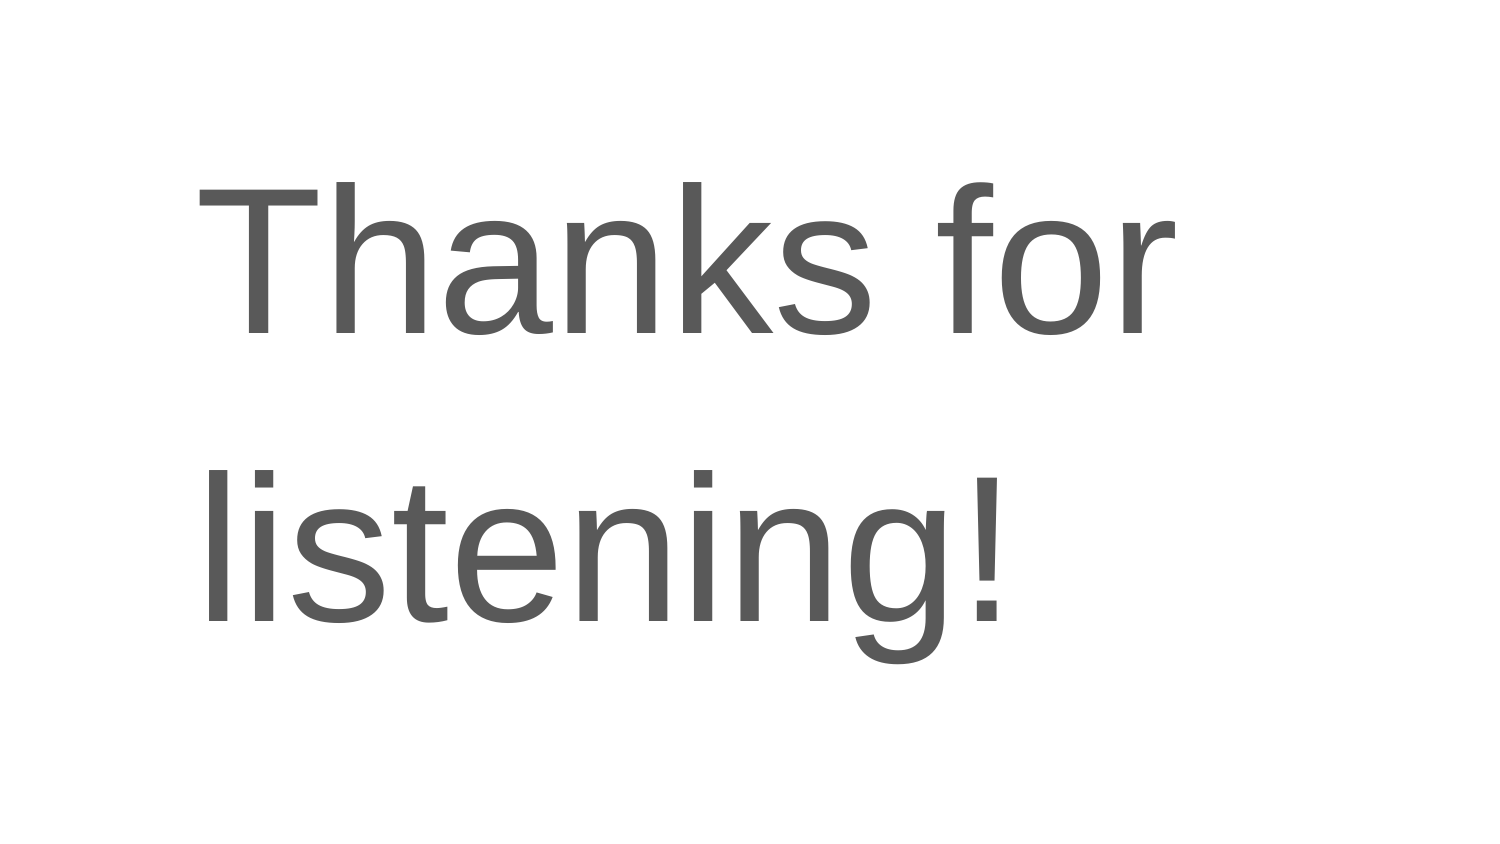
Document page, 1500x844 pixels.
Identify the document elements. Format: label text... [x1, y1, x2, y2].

title Thanks for listening! [180, 72, 1500, 657]
